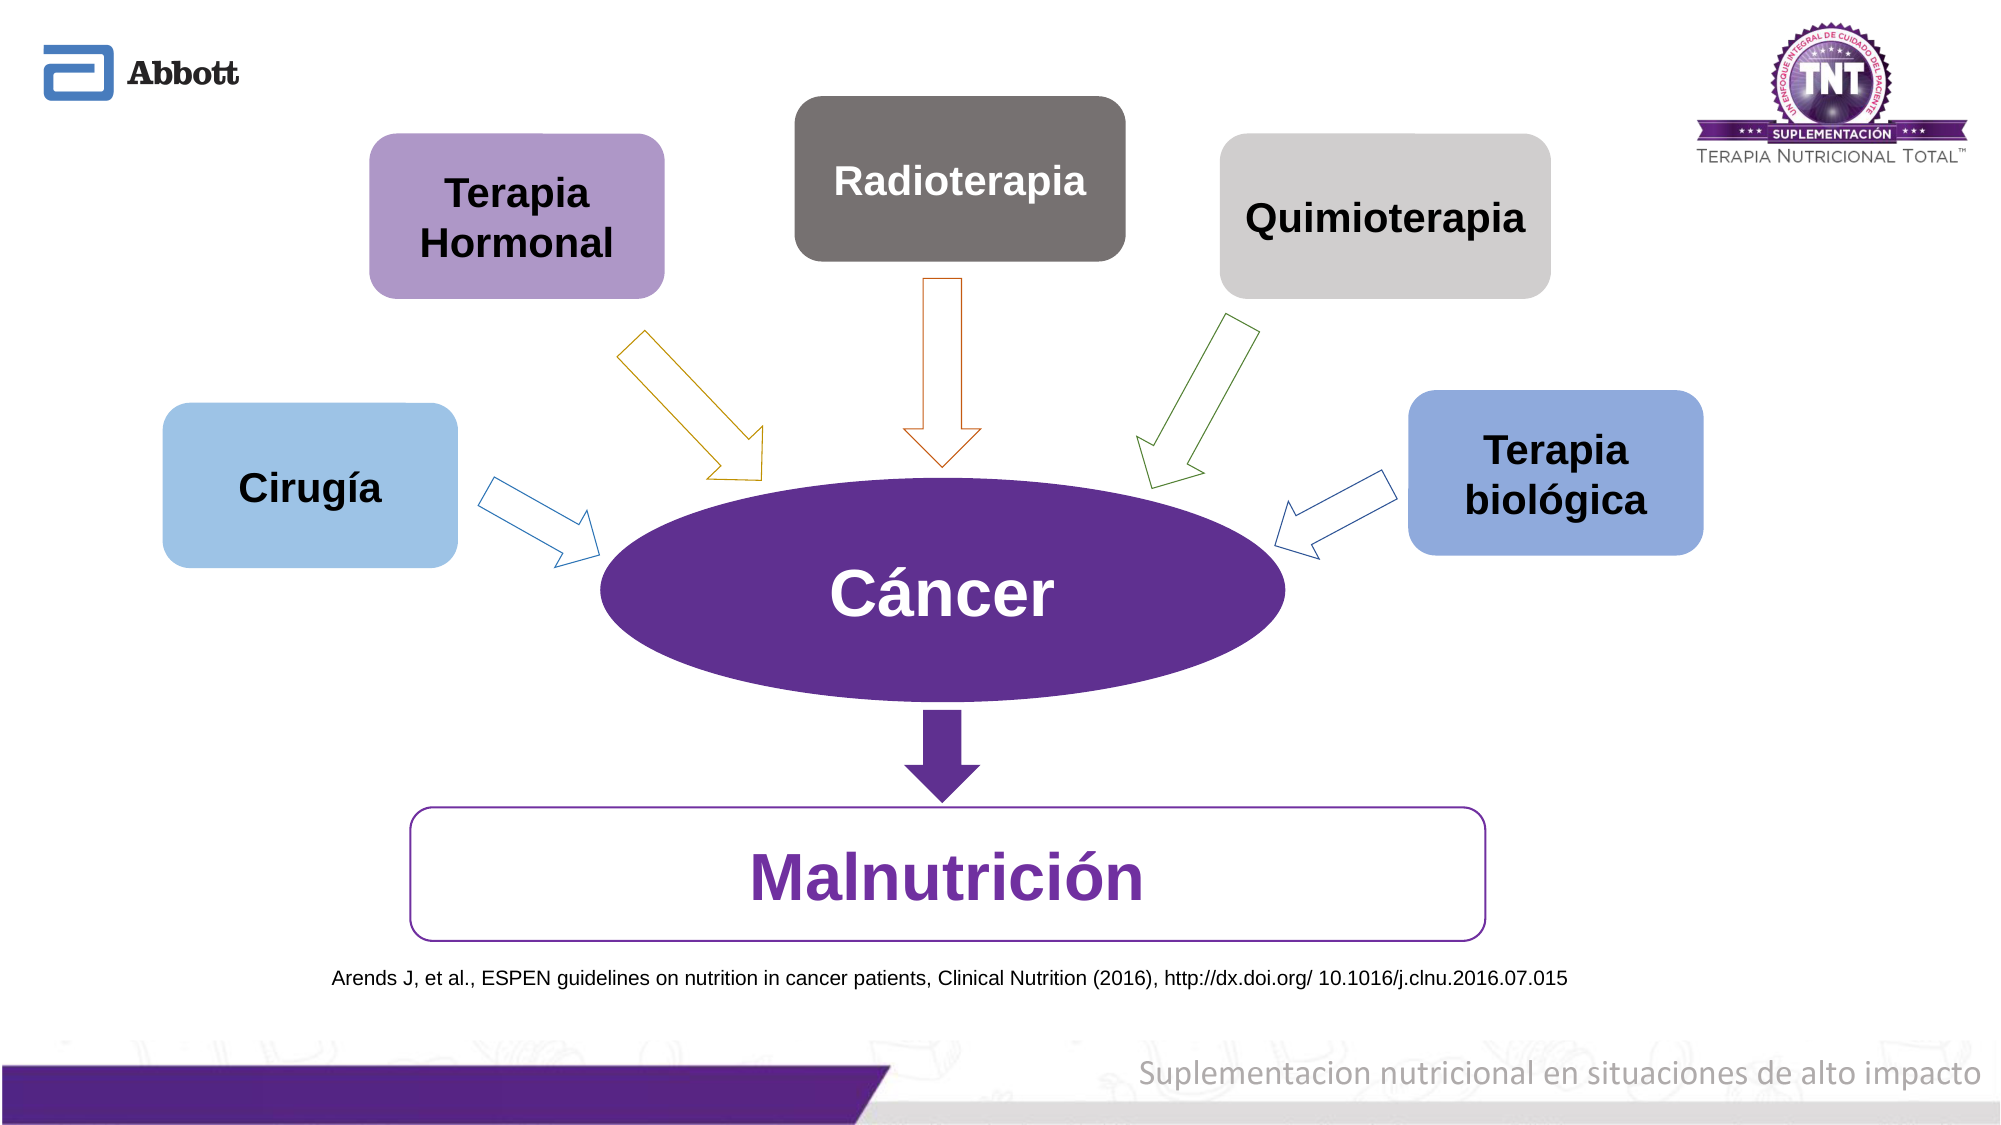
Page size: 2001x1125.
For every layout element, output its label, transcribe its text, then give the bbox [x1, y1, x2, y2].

text_box Quimioterapia [1219, 132, 1552, 300]
text_box Arends J, et al., ESPEN guidelines on nutrition in cancer patients, Clinical Nutrition (2016), http://dx.doi.org/ 10.1016/j.clnu.2016.07.015 [316, 957, 1622, 997]
text_box [1274, 469, 1398, 560]
text_box [616, 329, 764, 481]
text_box [902, 277, 982, 469]
picture [0, 0, 2001, 1125]
text_box Cirugía [162, 402, 459, 569]
text_box Radioterapia [793, 95, 1127, 263]
text_box Terapia biológica [1407, 389, 1705, 557]
text_box Cáncer [599, 477, 1286, 703]
text_box Terapia Hormonal [368, 132, 666, 300]
text_box Malnutrición [409, 806, 1487, 942]
text_box [1135, 312, 1261, 490]
text_box [902, 709, 982, 804]
text_box [477, 476, 601, 569]
